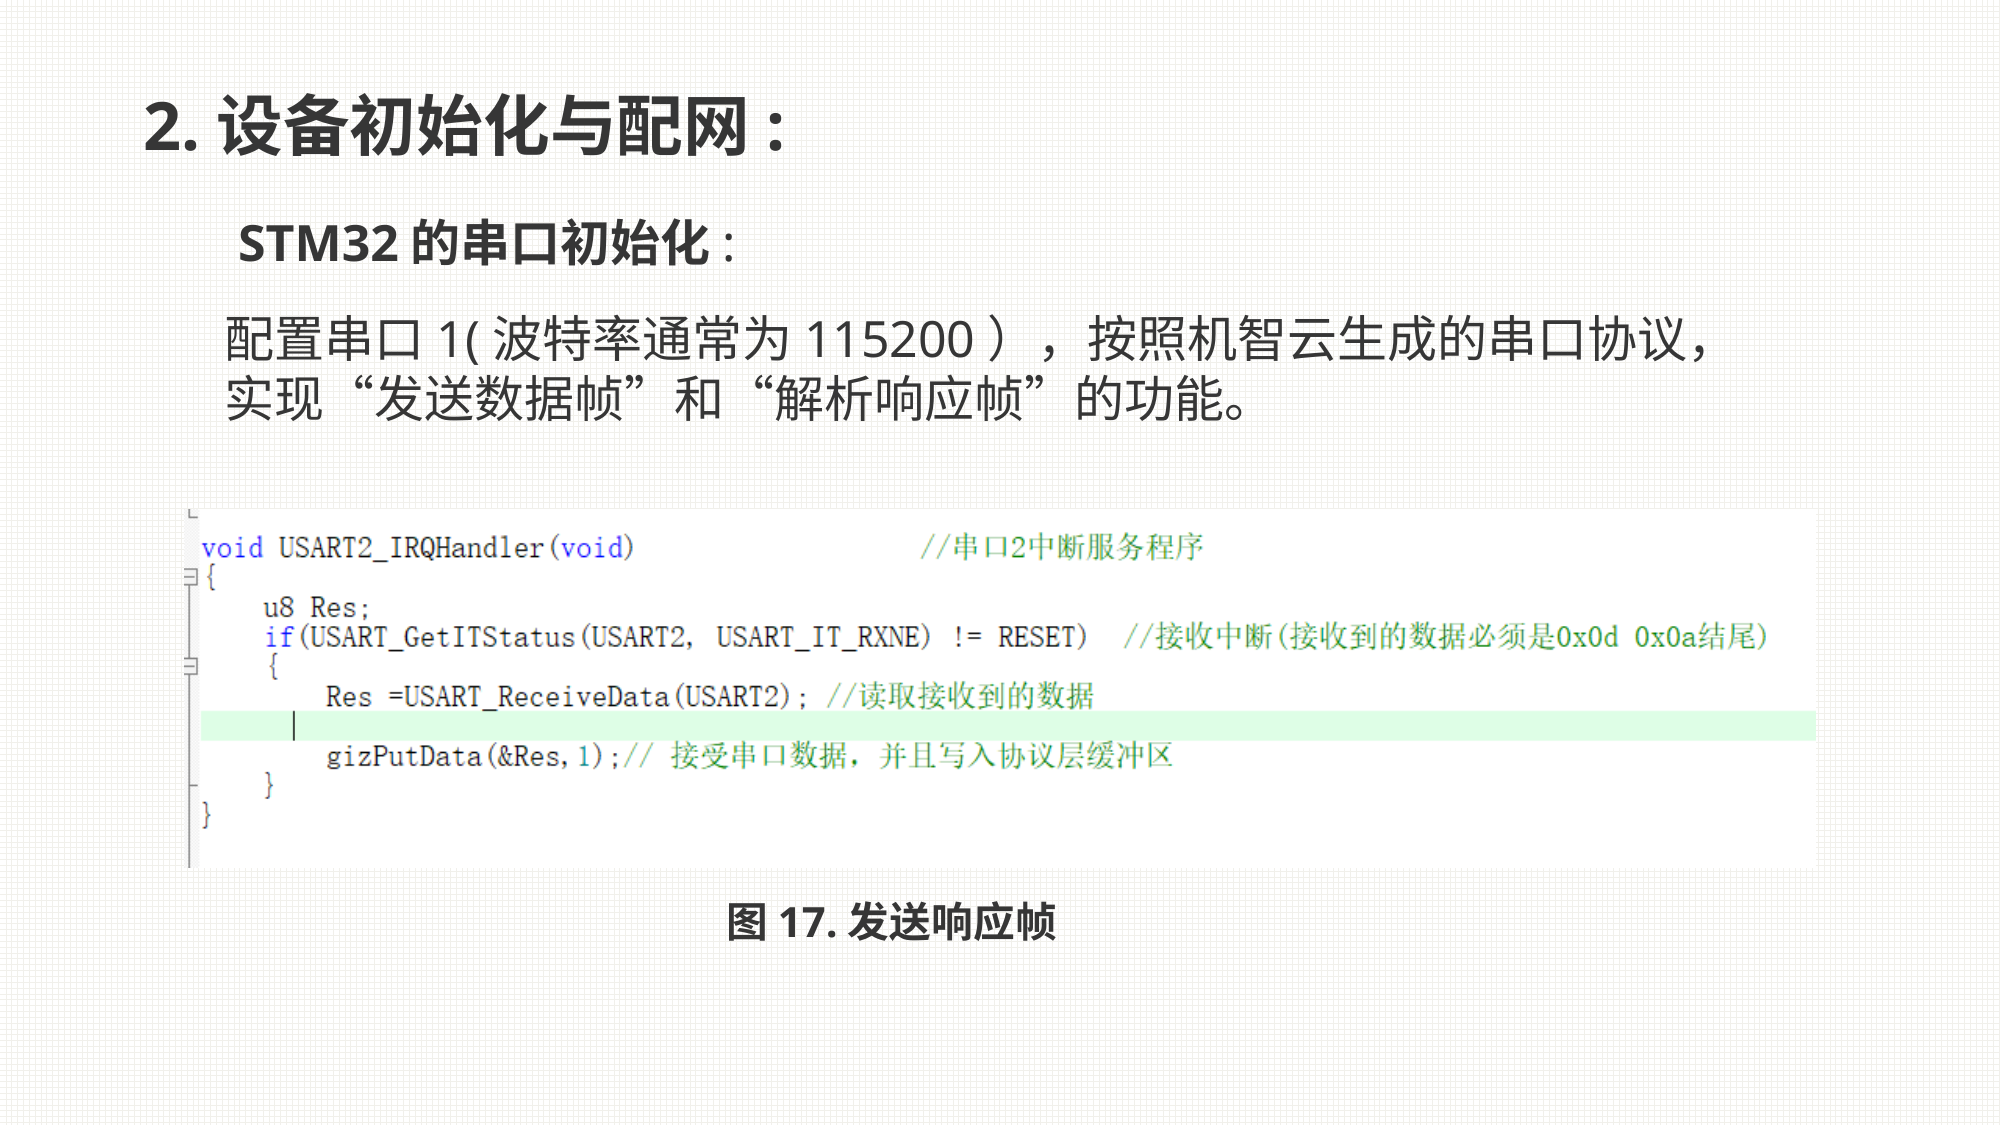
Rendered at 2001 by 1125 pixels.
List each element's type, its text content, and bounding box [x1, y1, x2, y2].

text_box 配置串口1(波特率通常为115200），按照机智云生成的串口协议，实现“发送数据帧”和“解析响应帧”的功能。 [210, 299, 1715, 509]
picture [184, 509, 1816, 868]
text_box STM32的串口初始化: [223, 203, 1284, 279]
text_box 图17.发送响应帧 [711, 888, 1072, 954]
text_box 2.设备初始化与配网: [128, 76, 1189, 172]
